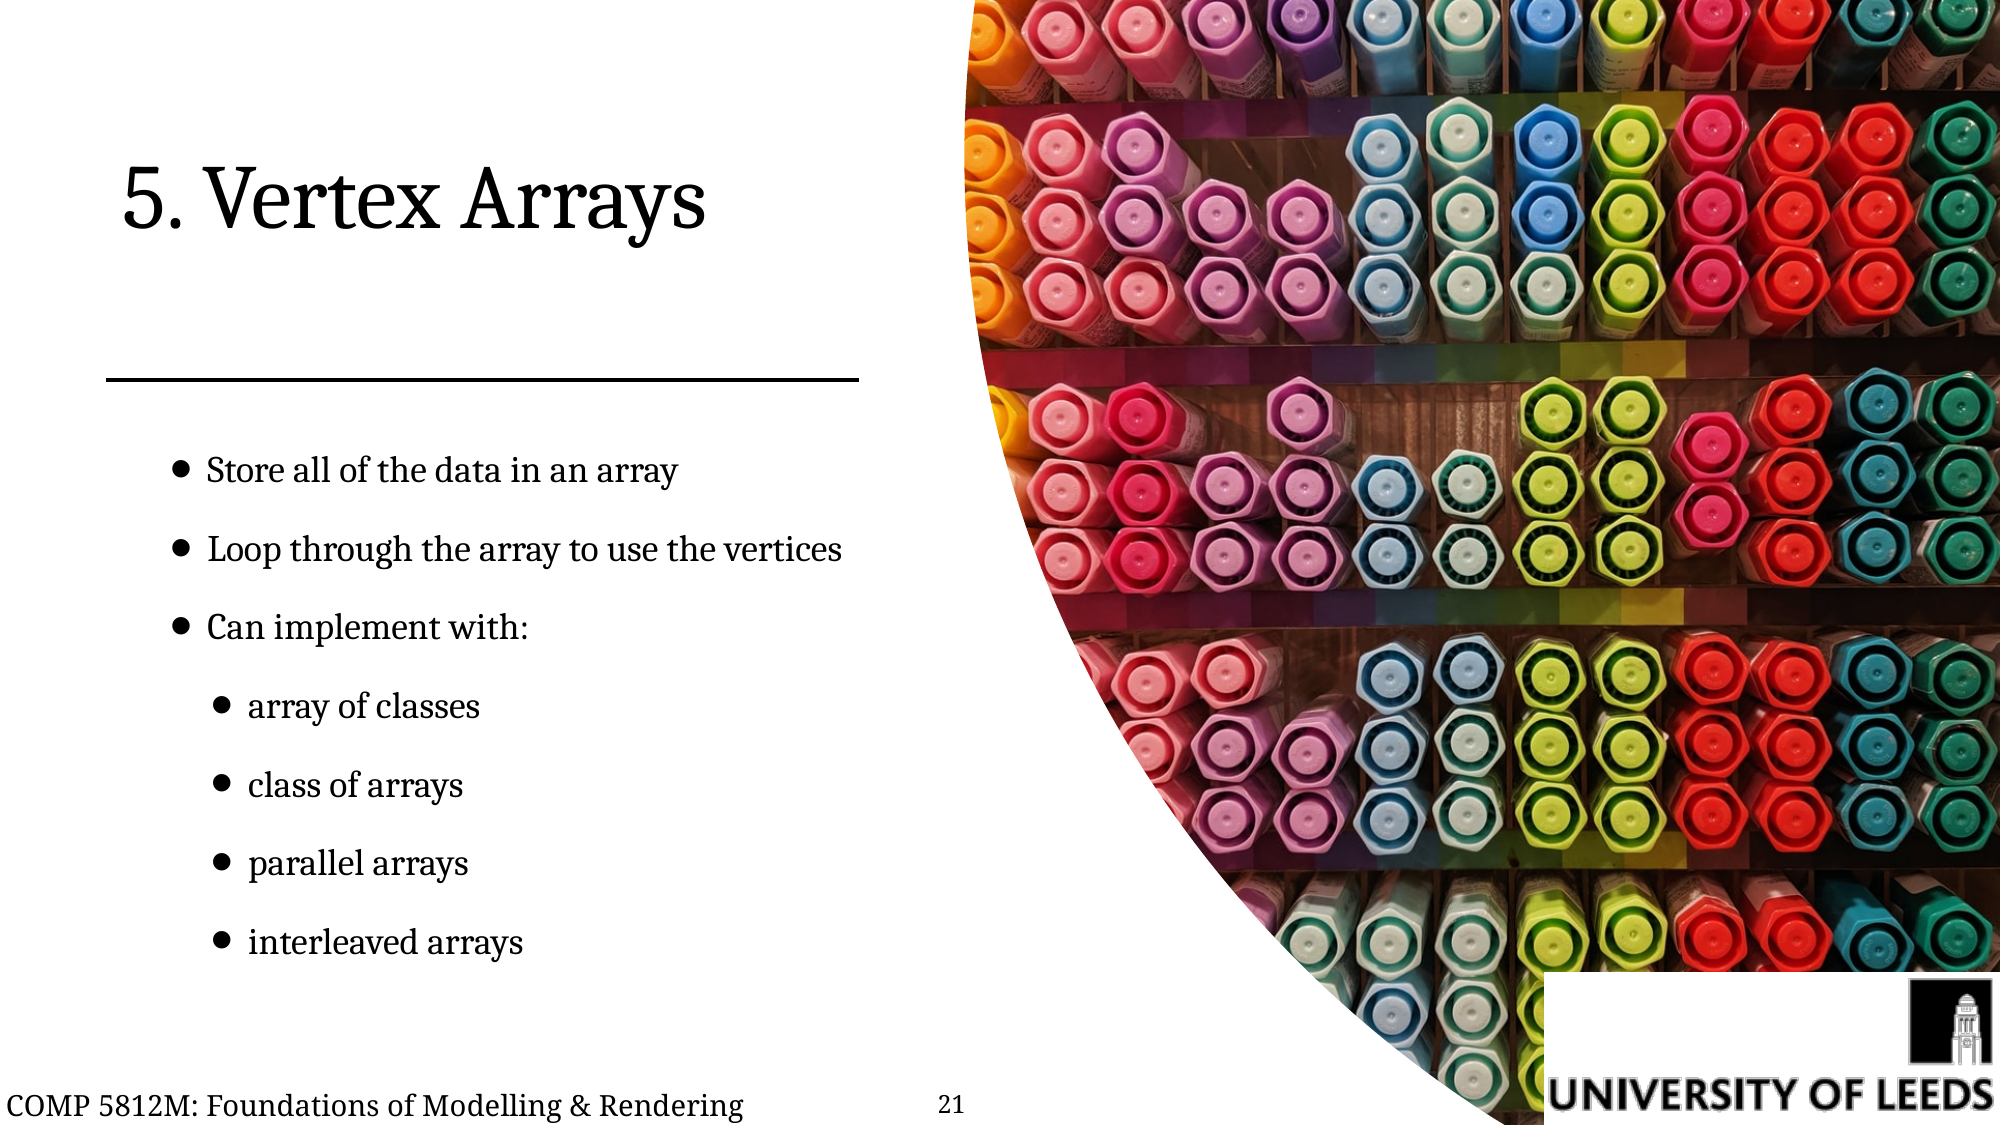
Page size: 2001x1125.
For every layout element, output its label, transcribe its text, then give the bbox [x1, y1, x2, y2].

title 5. Vertex Arrays [107, 59, 948, 338]
picture [964, 0, 2000, 1125]
list Store all of the data in an array Loop through the array to use the vertices Can implement with: array of classes class of arrays parallel arrays interleaved arrays [107, 422, 948, 991]
